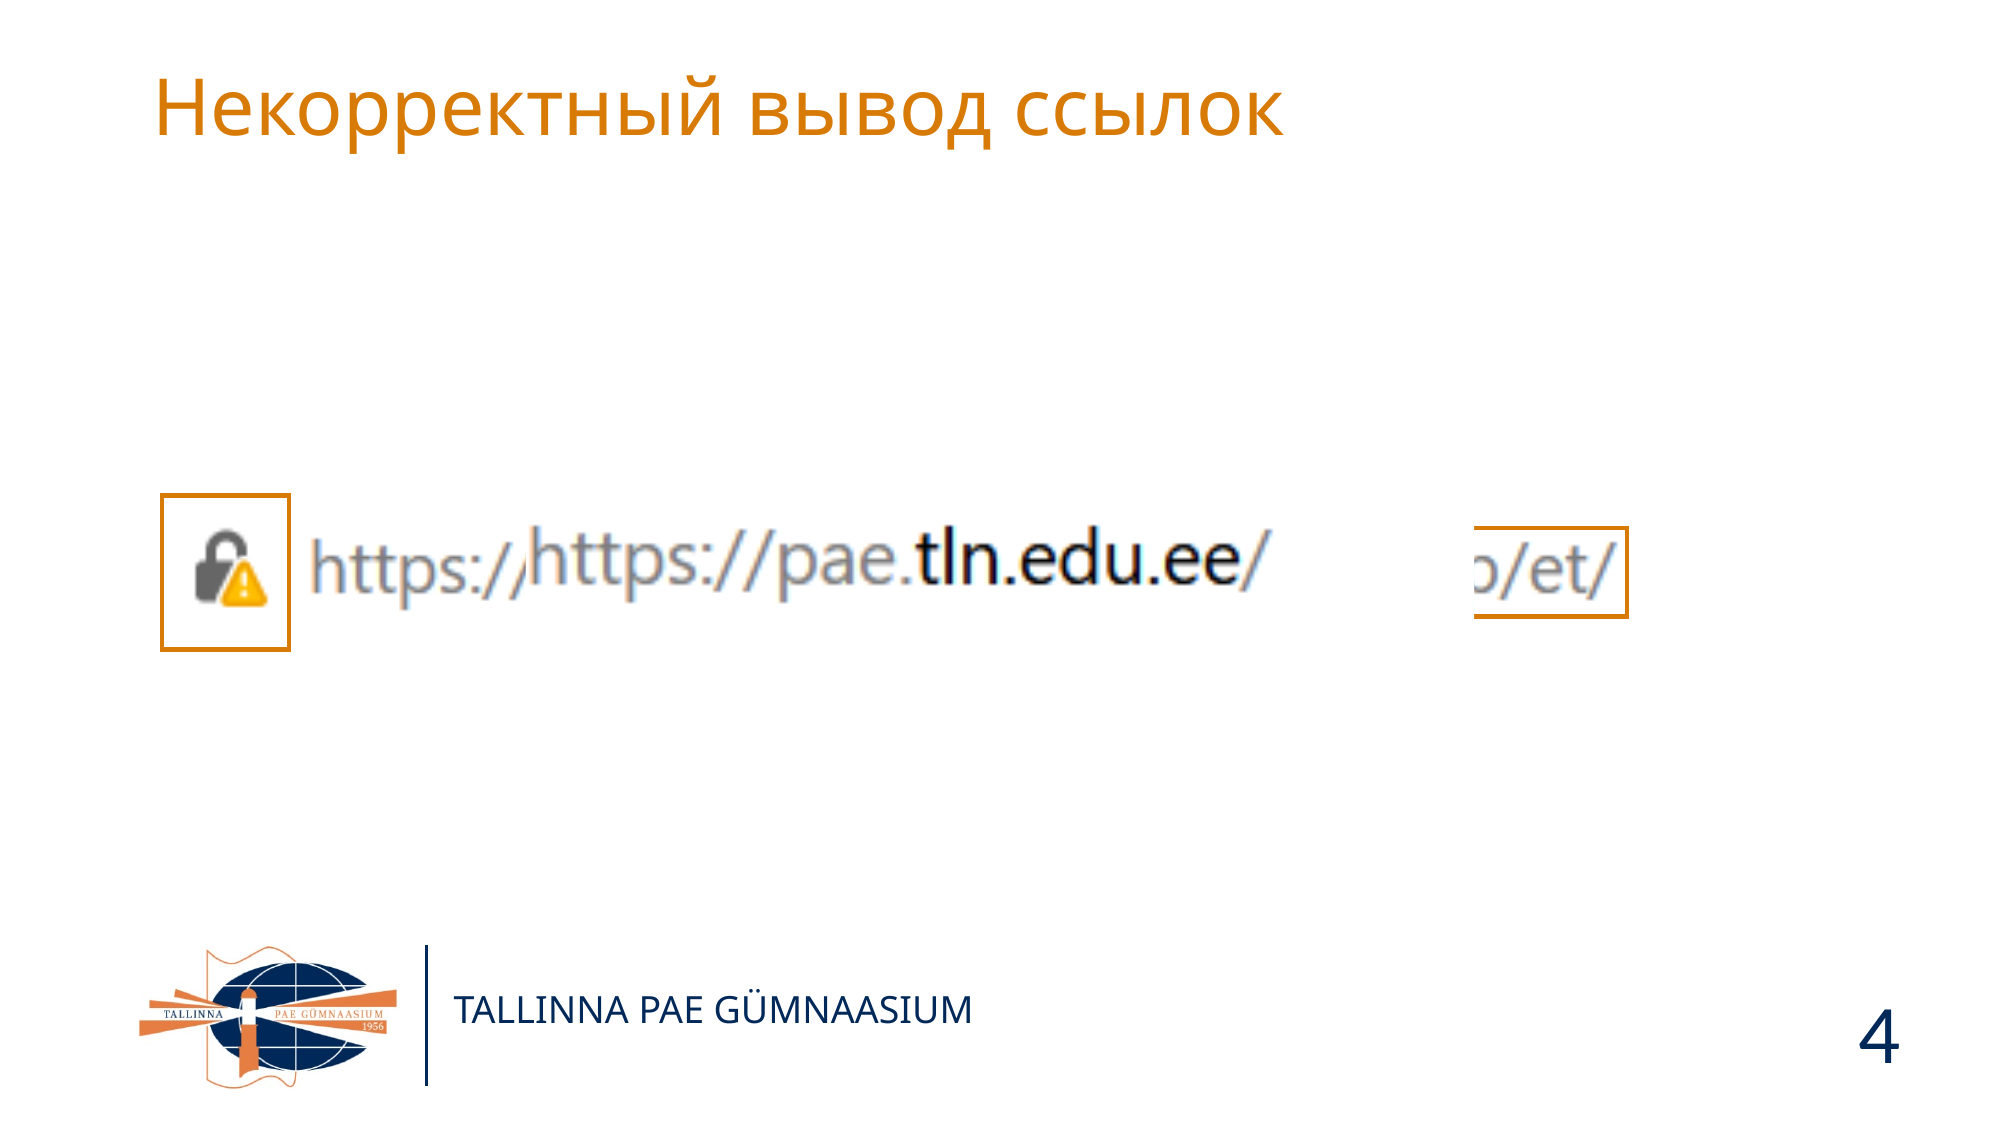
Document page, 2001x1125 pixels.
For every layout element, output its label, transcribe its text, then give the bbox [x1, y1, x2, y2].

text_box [137, 944, 1118, 1089]
picture [175, 494, 1636, 630]
text_box [161, 495, 290, 650]
text_box Некорректный вывод ссылок [137, 59, 1863, 161]
